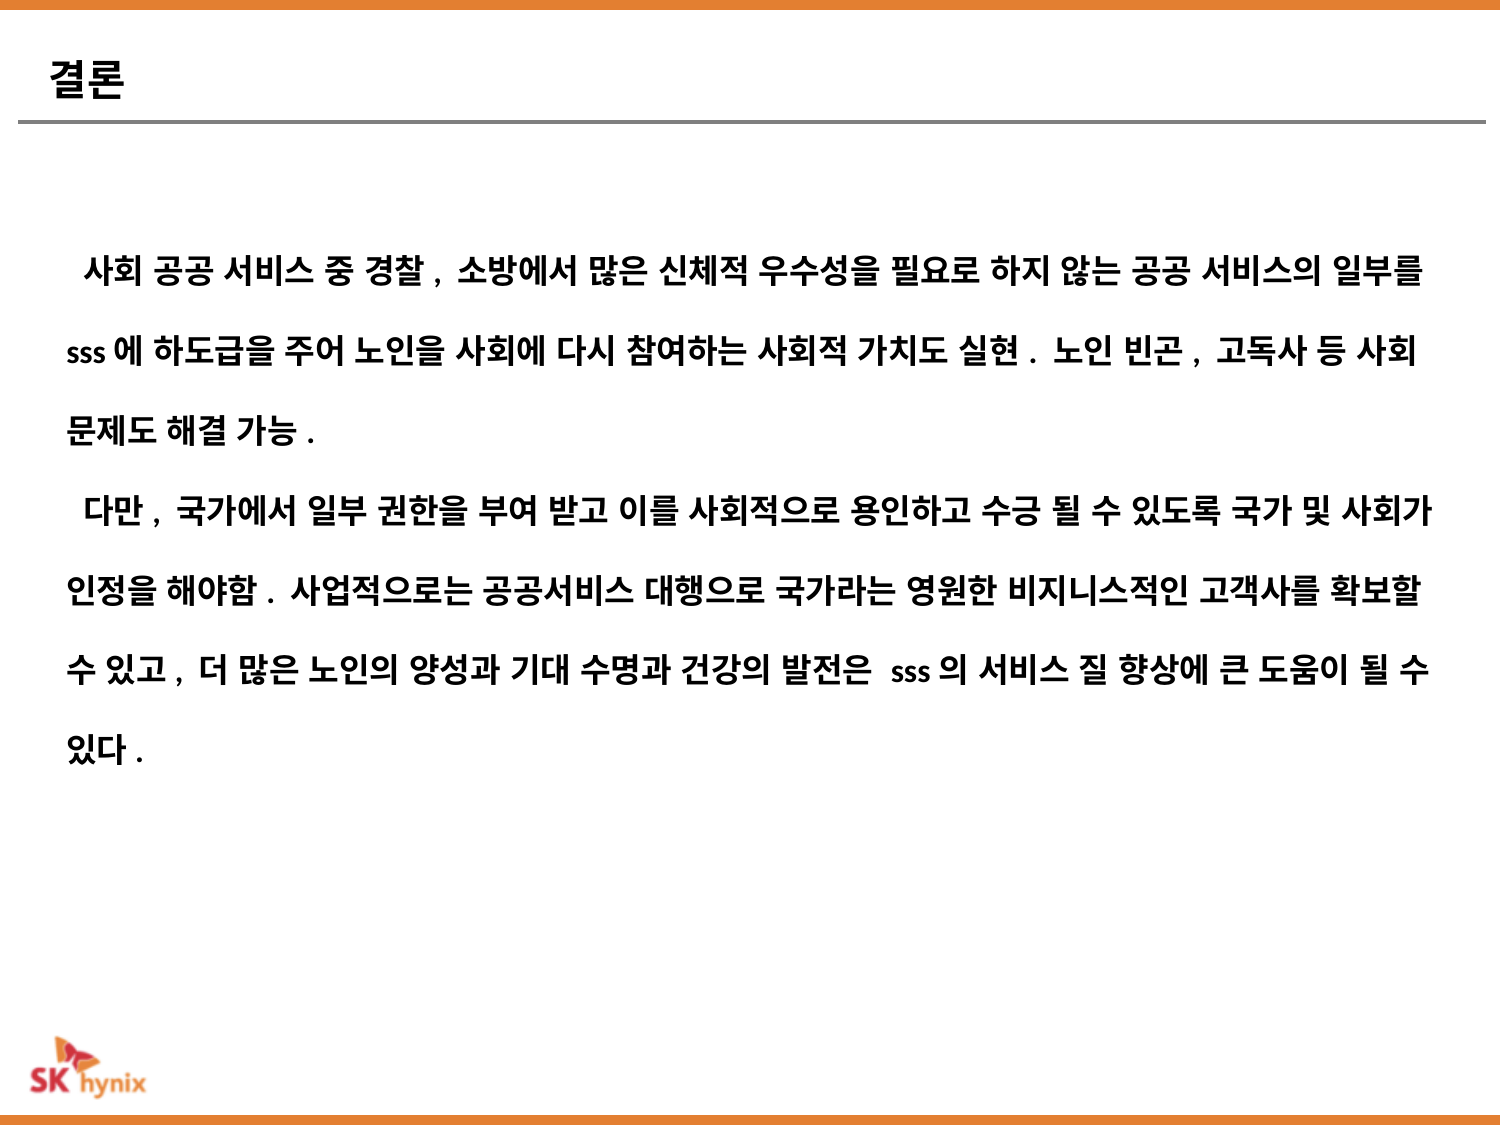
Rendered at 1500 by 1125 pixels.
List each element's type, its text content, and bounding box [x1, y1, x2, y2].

picture [25, 1033, 151, 1103]
text_box 결론 [42, 34, 514, 108]
text_box 사회 공공 서비스 중 경찰, 소방에서 많은 신체적 우수성을 필요로 하지 않는 공공 서비스의 일부를 sss에 하도급을 주어 노인을 사회에 다시 참여하는 사회적 가치도 실현. 노인 빈곤, 고독사 등 사회 문제도 해결 가능. 다만, 국가에서 일부 권한을 부여 받고 이를 사회적으로 용인하고 수긍 될 수 있도록 국가 및 사회가 인정을 해야함. 사업적으로는 공공서비스 대행으로 국가라는 영원한 비지니스적인 고객사를 확보할 수 있고, 더 많은 노인의 양성과 기대 수명과 건강의 발전은 sss의 서비스 질 향상에 큰 도움이 될 수 있다. [51, 203, 1453, 777]
